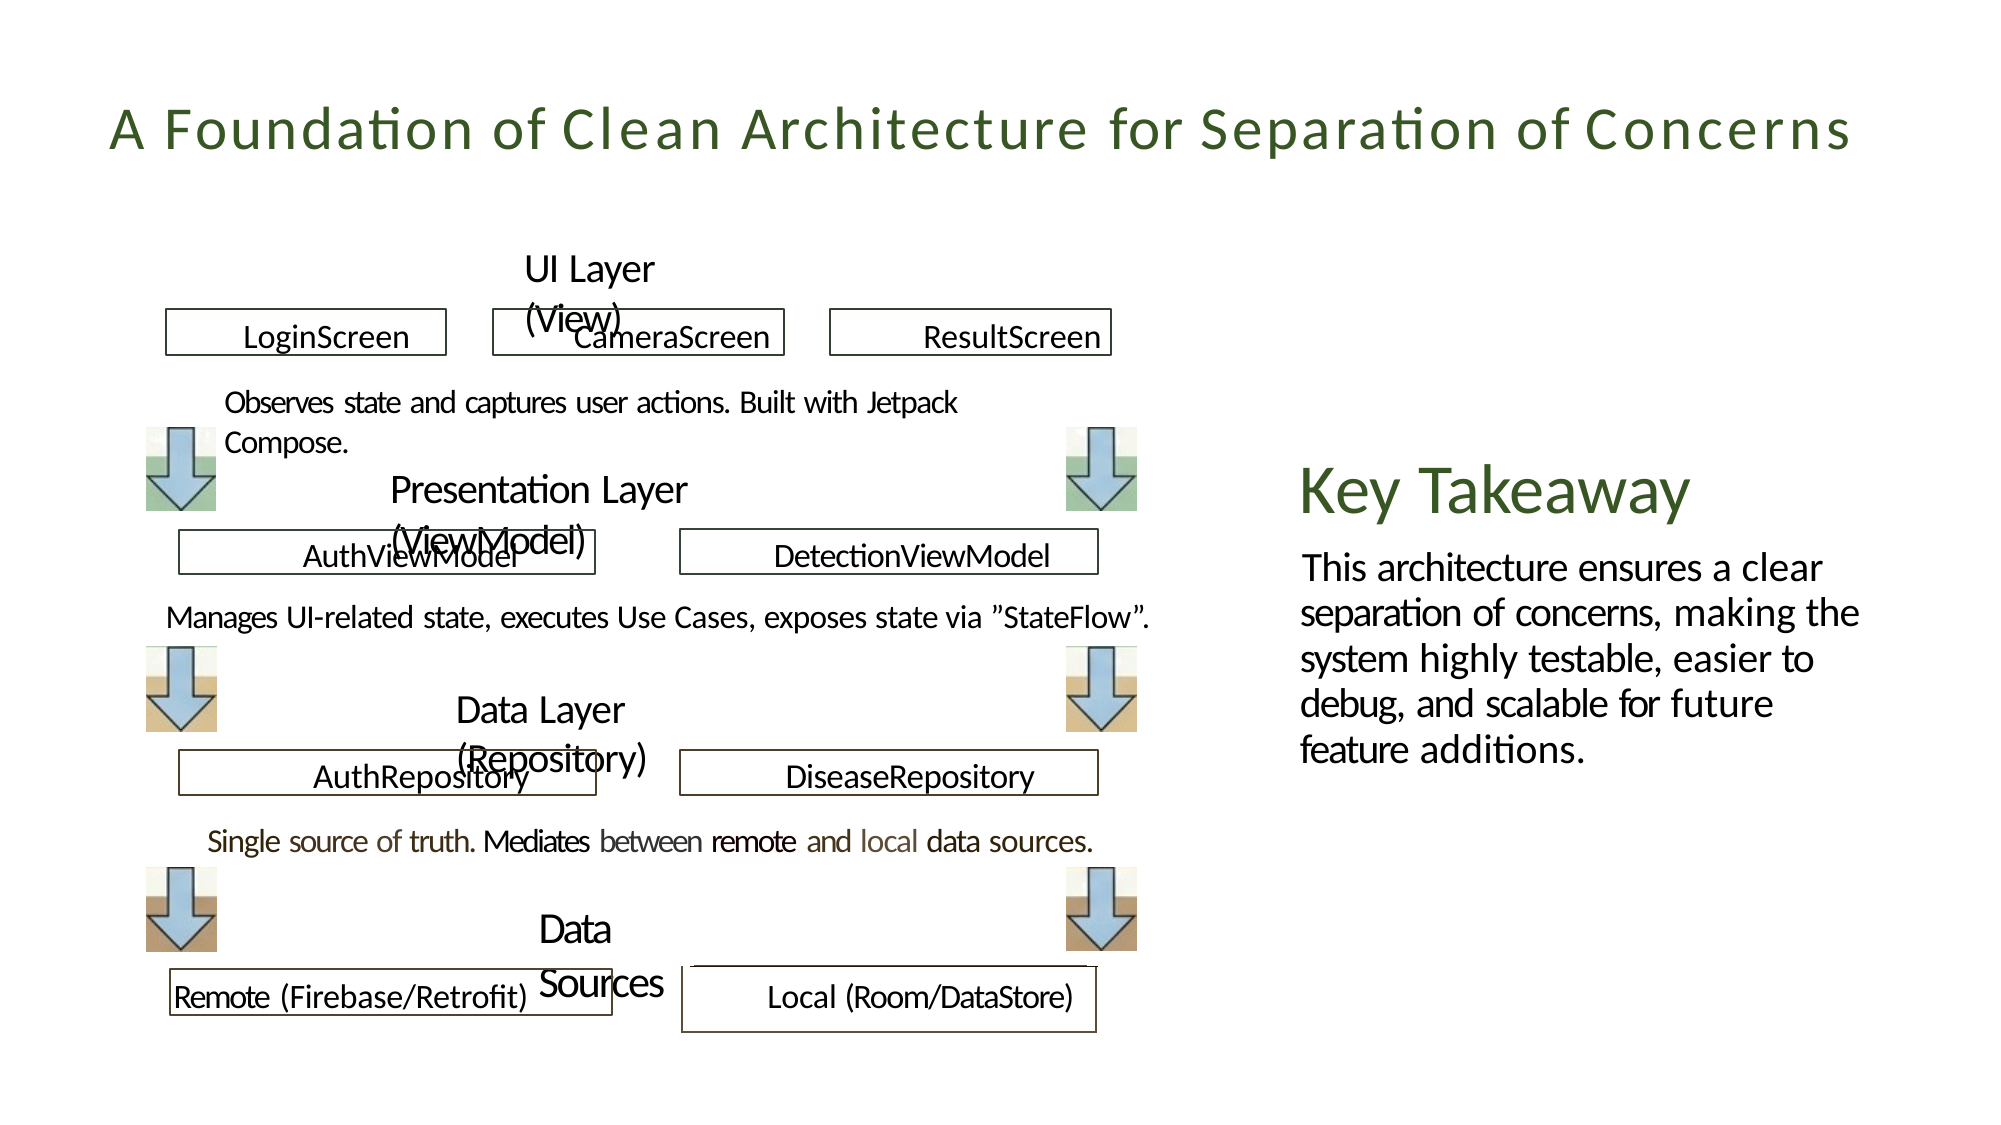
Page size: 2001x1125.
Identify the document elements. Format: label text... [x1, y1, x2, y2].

text_box CameraScreen [492, 309, 784, 355]
text_box Remote (Firebase/Retrofit) [170, 969, 613, 1016]
text_box Presentation Layer (ViewModel) [388, 459, 889, 563]
text_box Data Sources [536, 898, 746, 1007]
text_box ResultScreen [830, 309, 1111, 355]
picture [1066, 427, 1137, 511]
text_box DiseaseRepository [680, 749, 1098, 796]
text_box Key Takeaway This architecture ensures a clear separation of concerns, making the system highly testable, easier to debug, and scalable for future feature additions. [1298, 423, 1878, 773]
picture [1066, 646, 1137, 732]
text_box LoginScreen [165, 309, 447, 355]
text_box AuthViewModel [178, 530, 595, 575]
text_box DetectionViewModel [680, 528, 1098, 575]
text_box UI Layer (View) [522, 239, 760, 309]
text_box Data Layer (Repository) [454, 680, 826, 782]
picture [146, 867, 217, 953]
text_box Local (Room/DataStore) [760, 972, 1082, 1016]
title A Foundation of Clean Architecture for Separation of Concerns [107, 29, 1881, 220]
text_box Observes state and captures user actions. Built with Jetpack Compose. [222, 378, 1084, 460]
picture [1066, 867, 1137, 951]
text_box AuthRepository [178, 749, 597, 796]
text_box Single source of truth. Mediates between remote and local data sources. [205, 817, 1098, 864]
text_box Manages UI-related state, executes Use Cases, exposes state via ”StateFlow”. [164, 593, 1207, 635]
picture [146, 427, 216, 511]
picture [146, 646, 217, 732]
